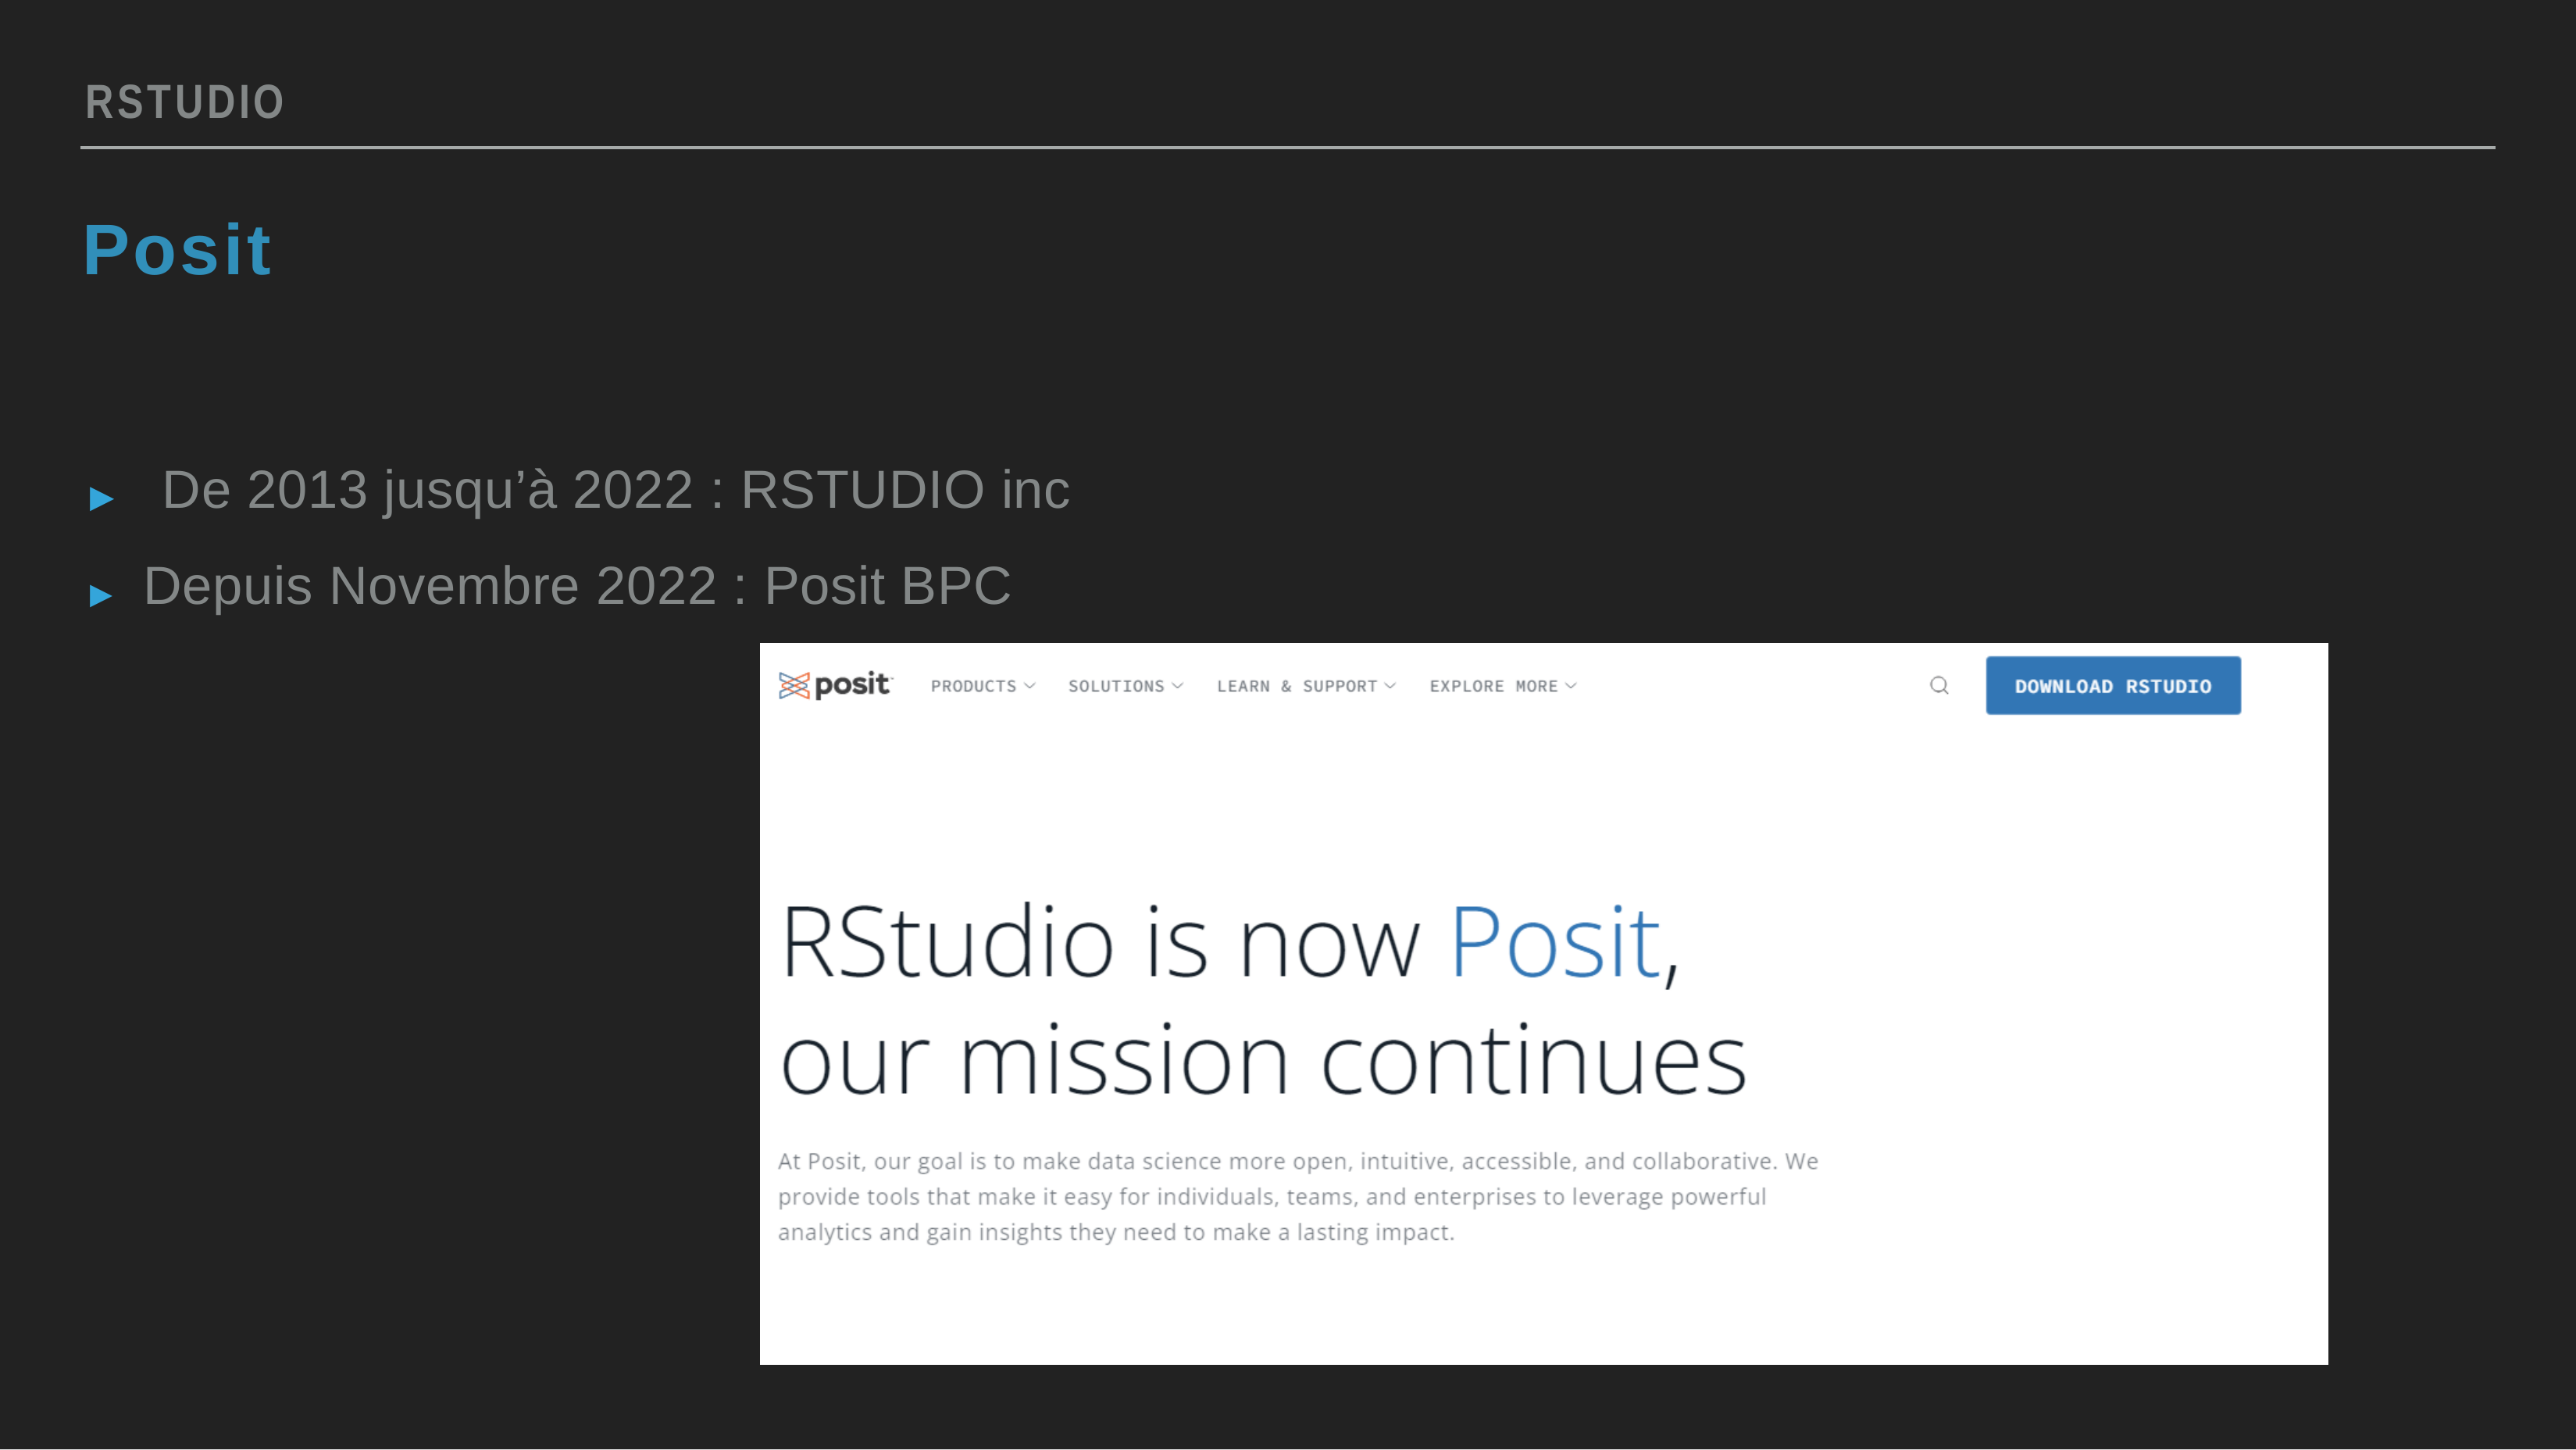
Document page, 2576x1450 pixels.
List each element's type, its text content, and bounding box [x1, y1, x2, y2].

picture [760, 643, 2328, 1365]
text_box RSTUDIO [84, 68, 761, 128]
text_box ▸ De 2013 jusqu’à 2022 : RSTUDIO inc ▸ Depuis Novembre 2022 : Posit BPC [85, 422, 1405, 620]
text_box [0, 0, 2576, 1450]
text_box Posit [80, 201, 1015, 289]
